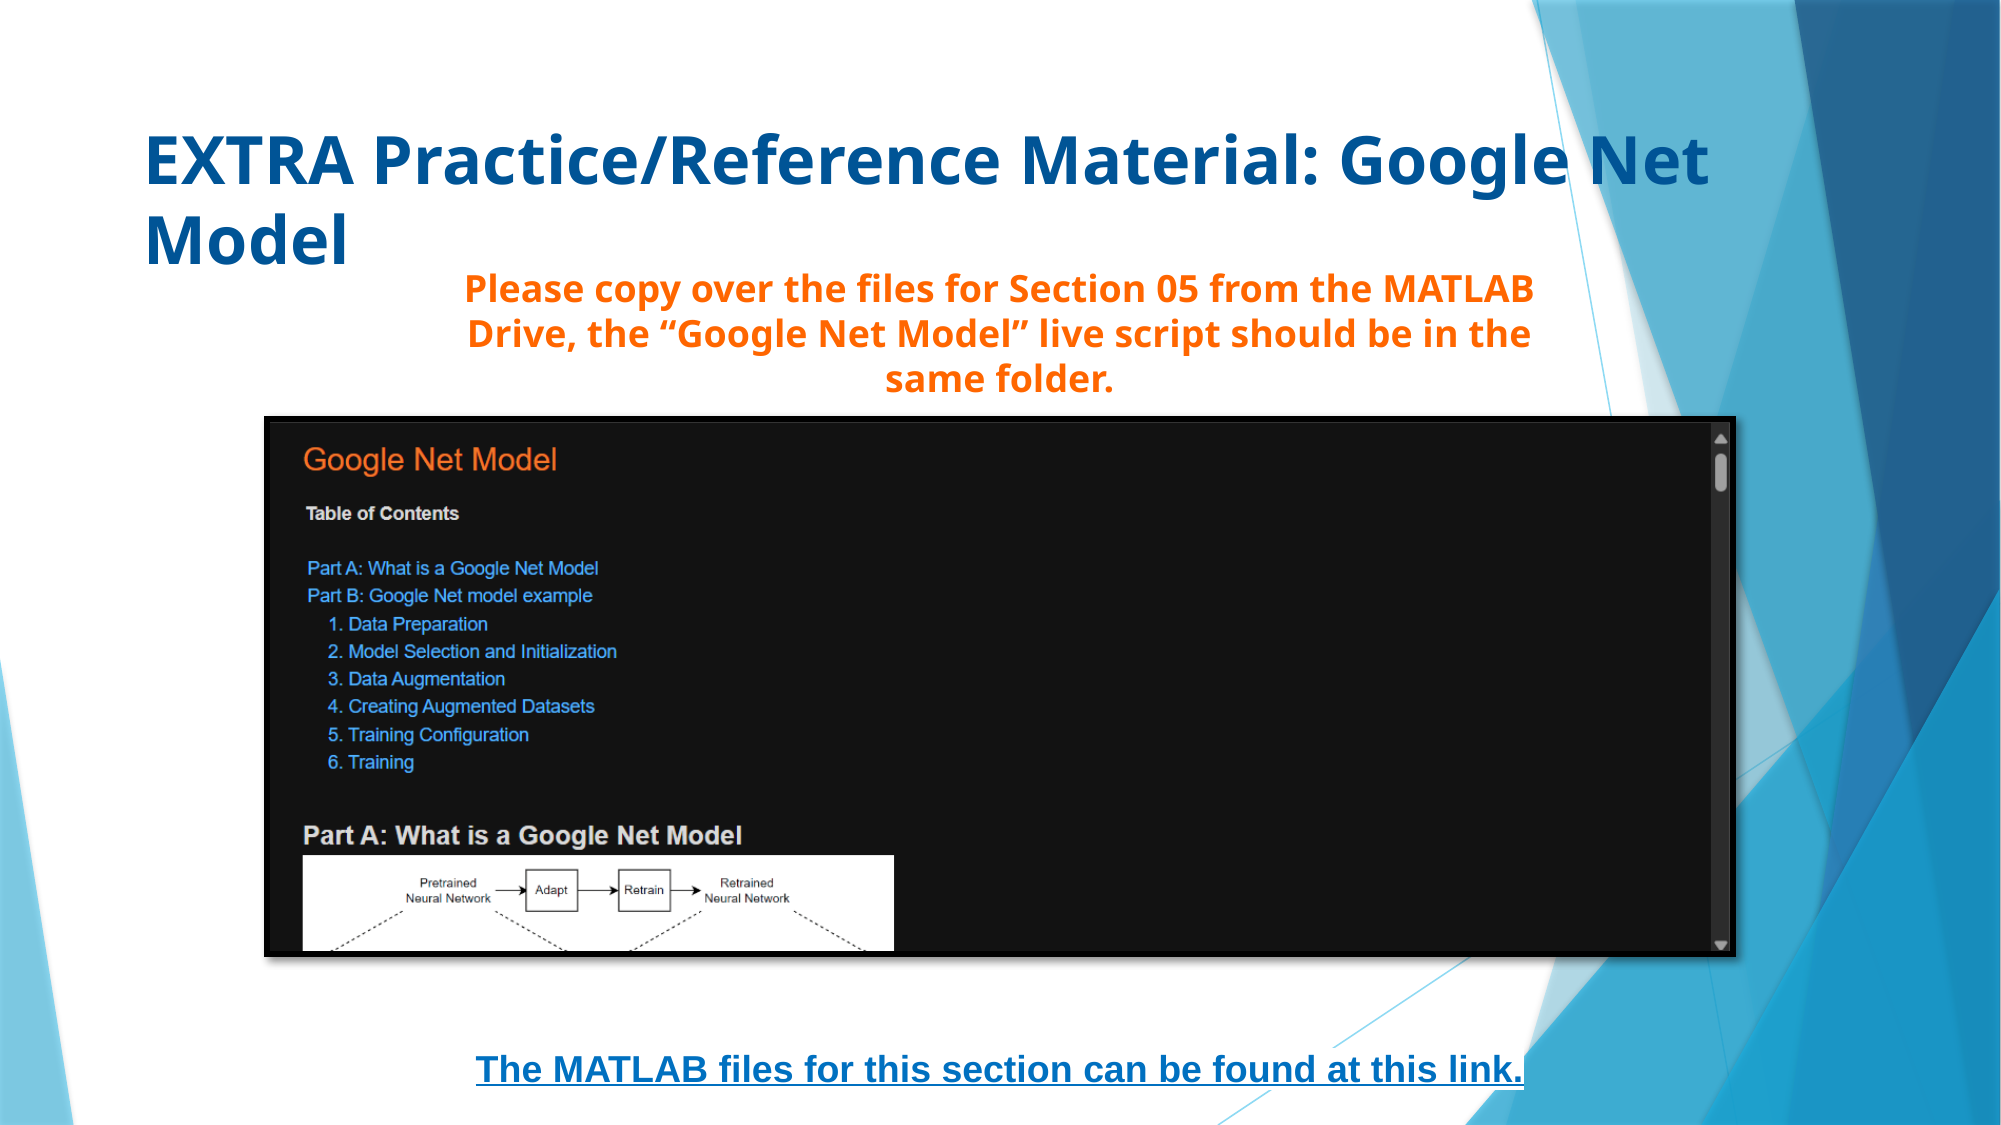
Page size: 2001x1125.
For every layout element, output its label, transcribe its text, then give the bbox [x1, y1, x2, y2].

list Please copy over the files for Section 05 from the MATLAB Drive, the “Google Net Model” live script should be in the same folder. [433, 257, 1567, 414]
title EXTRA Practice/Reference Material: Google Net Model [128, 109, 1872, 327]
picture [269, 421, 1731, 952]
text_box The MATLAB files for this section can be found at this link. [279, 1030, 1721, 1097]
